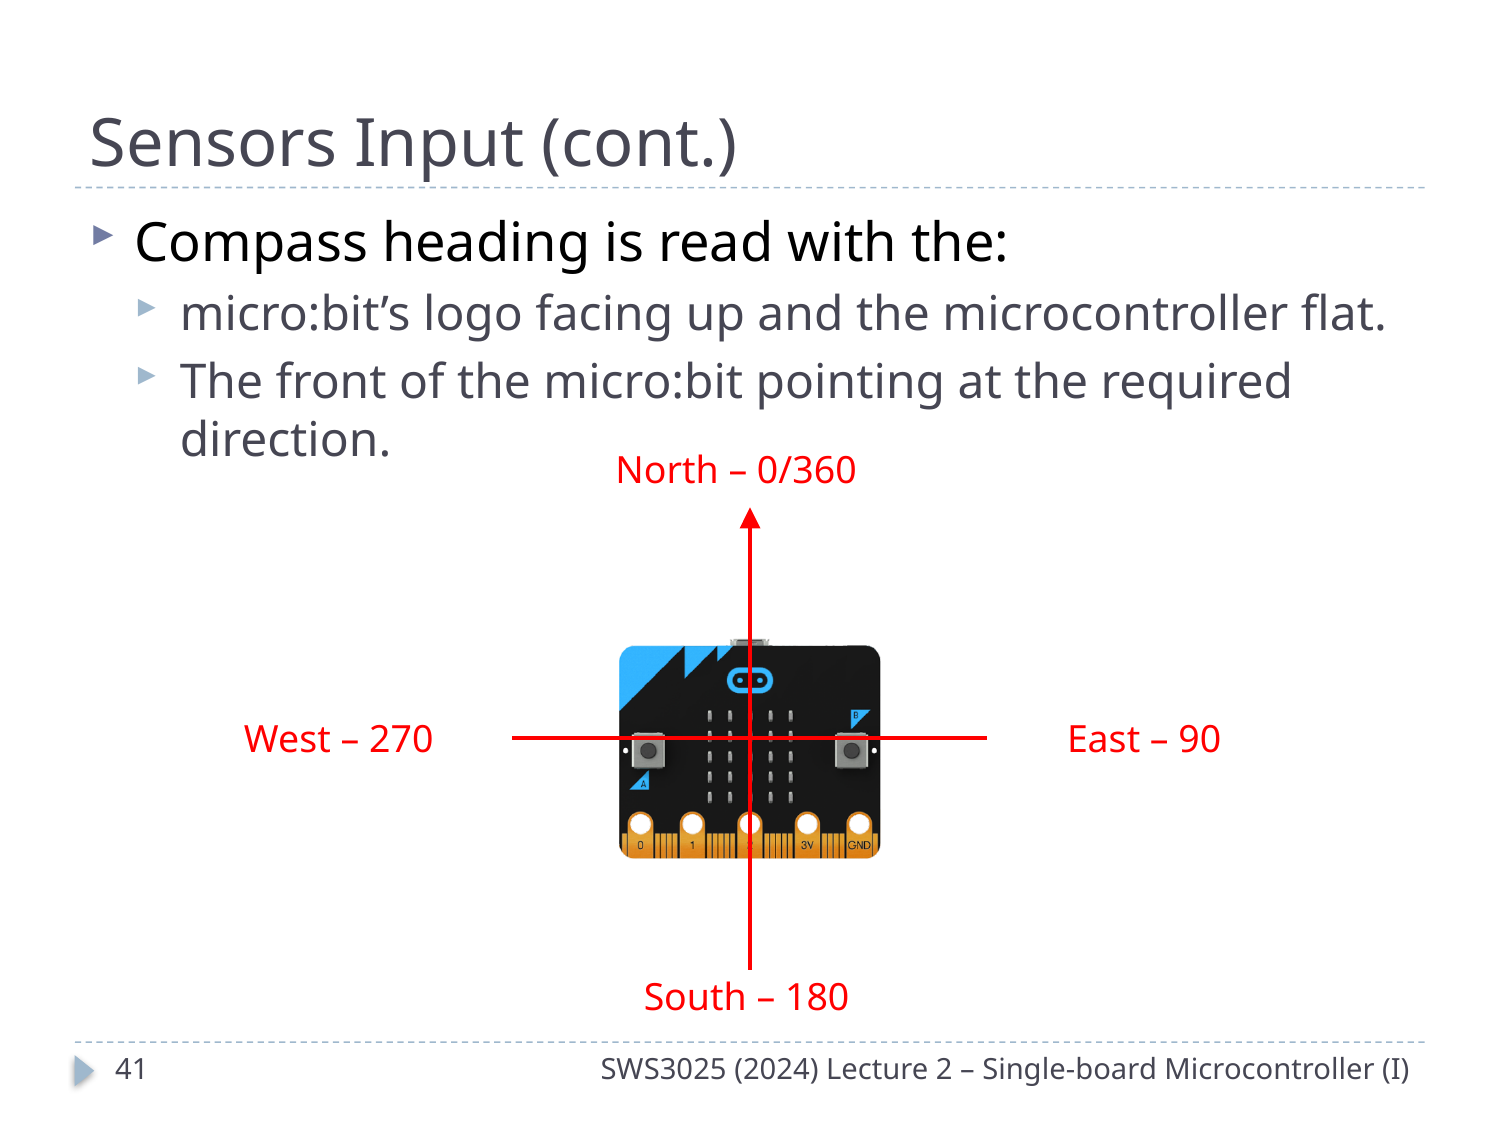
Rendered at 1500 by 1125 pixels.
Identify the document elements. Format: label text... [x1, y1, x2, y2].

text_box West – 270 [180, 708, 498, 768]
text_box East – 90 [985, 708, 1304, 768]
text_box South – 180 [588, 965, 906, 1025]
list Compass heading is read with the: micro:bit’s logo facing up and the microcontroller flat. The front of the micro:bit pointing at the required direction. [75, 200, 1425, 1010]
slide_number 40 [100, 1042, 426, 1103]
title Sensors Input (cont.) [75, 24, 1425, 188]
picture [751, 637, 881, 738]
text_box North – 0/360 [582, 438, 900, 499]
picture [618, 637, 749, 738]
picture [618, 739, 749, 859]
footer SWS3025 (2024) Lecture 2 – Single-board Microcontroller (I) [426, 1042, 1425, 1103]
picture [751, 739, 881, 859]
